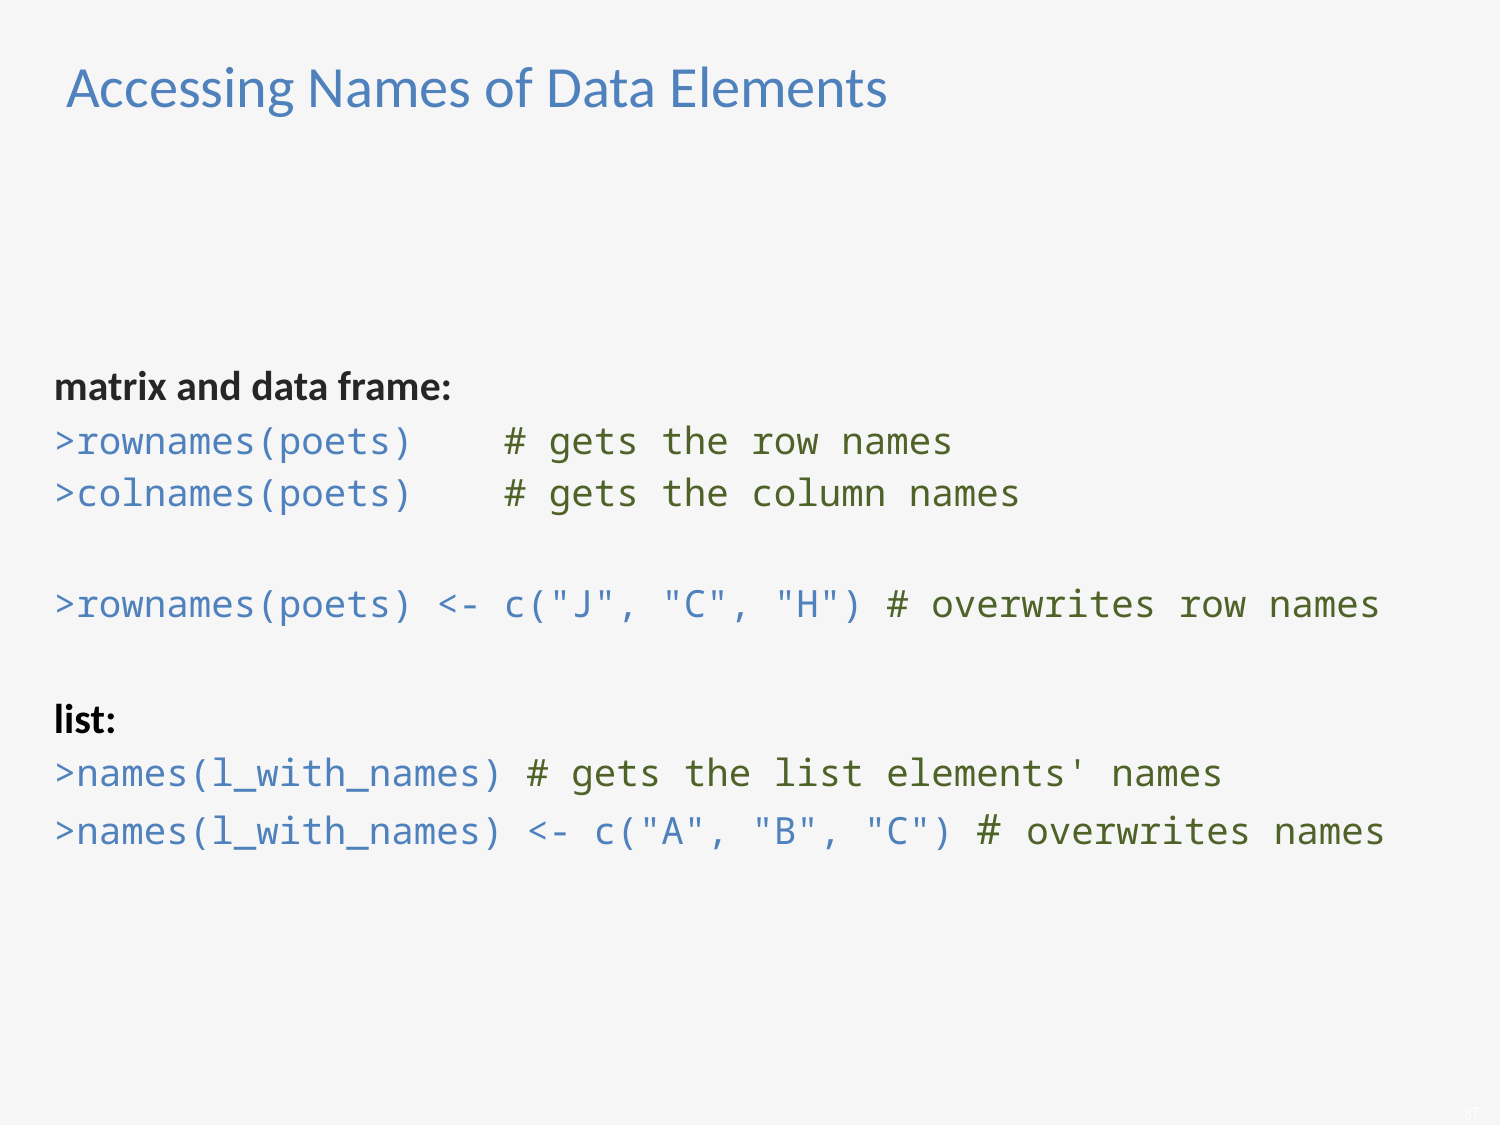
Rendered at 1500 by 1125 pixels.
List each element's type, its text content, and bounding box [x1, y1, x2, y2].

list matrix and data frame: >rownames(poets) # gets the row names >colnames(poets) # gets the column names >rownames(poets) <- c("J", "C", "H") # overwrites row names list: >names(l_with_names) # gets the list elements' names >names(l_with_names) <- c("A", "B", "C") # overwrites names [54, 148, 1427, 1063]
title Accessing Names of Data Elements [42, 56, 1346, 121]
